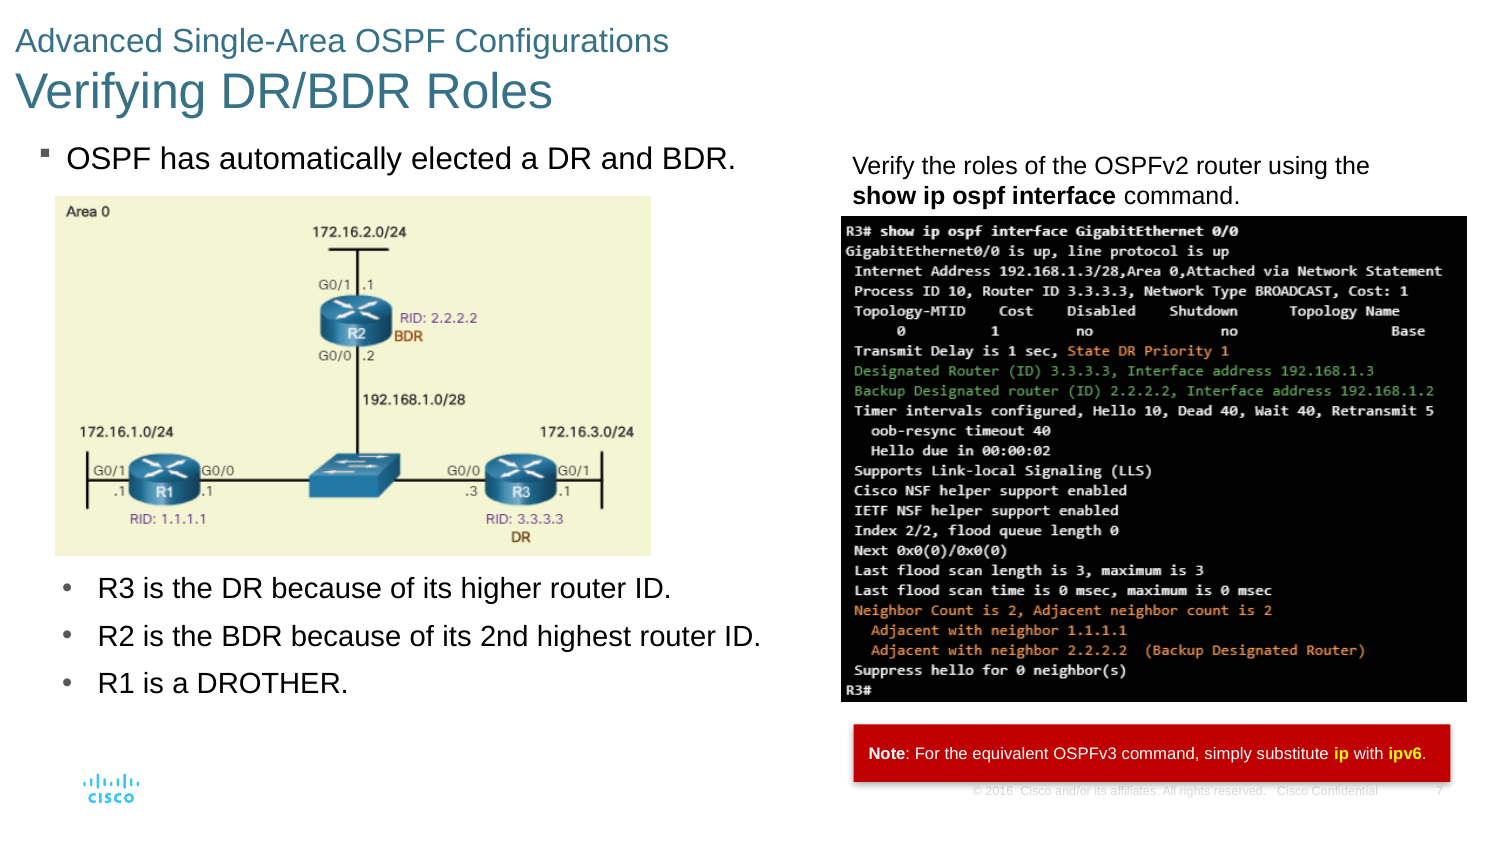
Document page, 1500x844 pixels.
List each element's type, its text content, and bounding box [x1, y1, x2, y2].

list OSPF has automatically elected a DR and BDR. R3 is the DR because of its higher router ID. R2 is the BDR because of its 2nd highest router ID. R1 is a DROTHER. [23, 131, 798, 813]
title Advanced Single-Area OSPF Configurations Verifying DR/BDR Roles [0, 6, 1500, 131]
text_box Note: For the equivalent OSPFv3 command, simply substitute ip with ipv6. [853, 724, 1451, 782]
text_box Verify the roles of the OSPFv2 router using the show ip ospf interface command. [837, 142, 1447, 218]
picture [55, 196, 651, 556]
picture [841, 216, 1467, 702]
